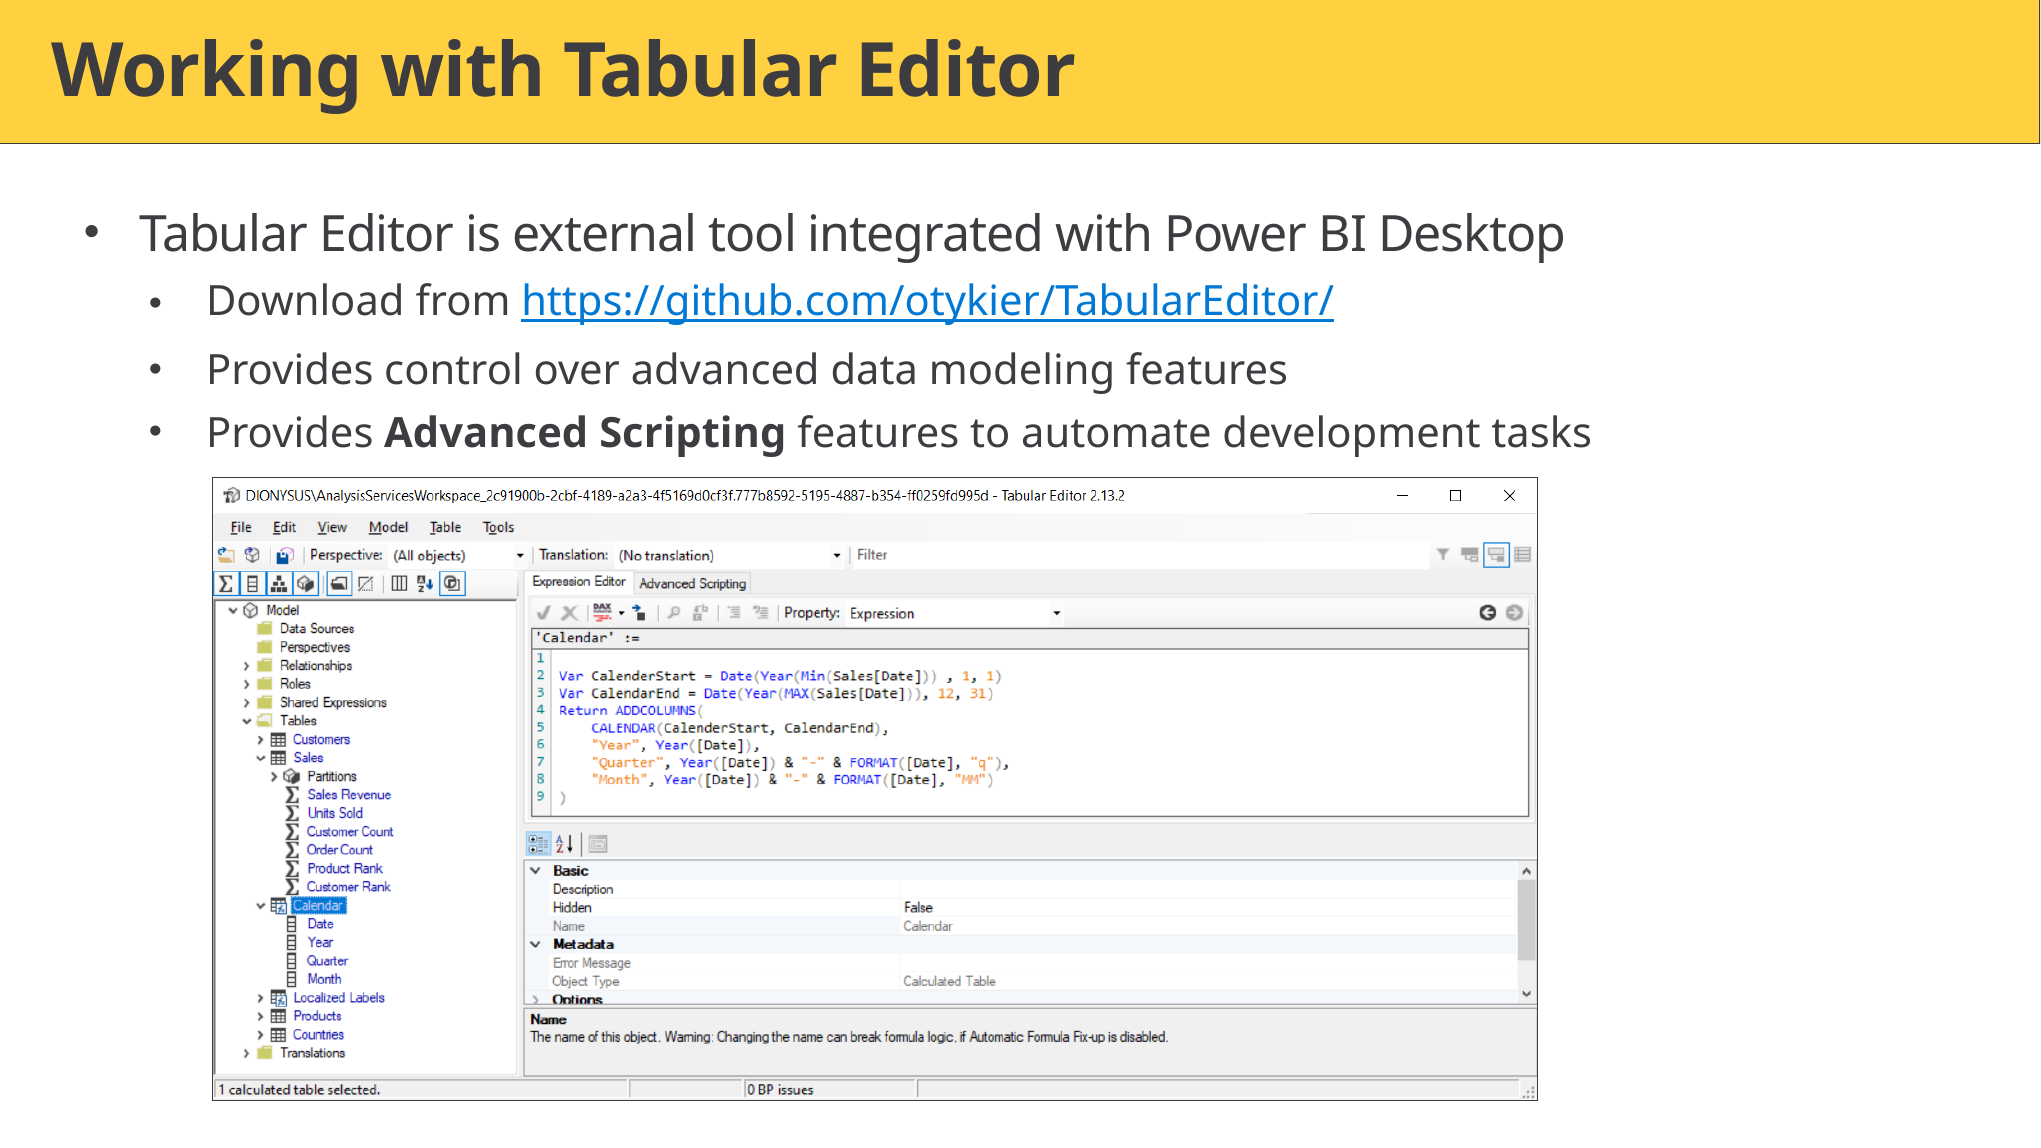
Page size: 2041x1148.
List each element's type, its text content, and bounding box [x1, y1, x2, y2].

list Tabular Editor is external tool integrated with Power BI Desktop Download from https://github.com/otykier/TabularEditor/ Provides control over advanced data modeling features Provides Advanced Scripting features to automate development tasks [83, 201, 1988, 452]
picture [212, 477, 1538, 1101]
title Working with Tabular Editor [51, 31, 1988, 113]
